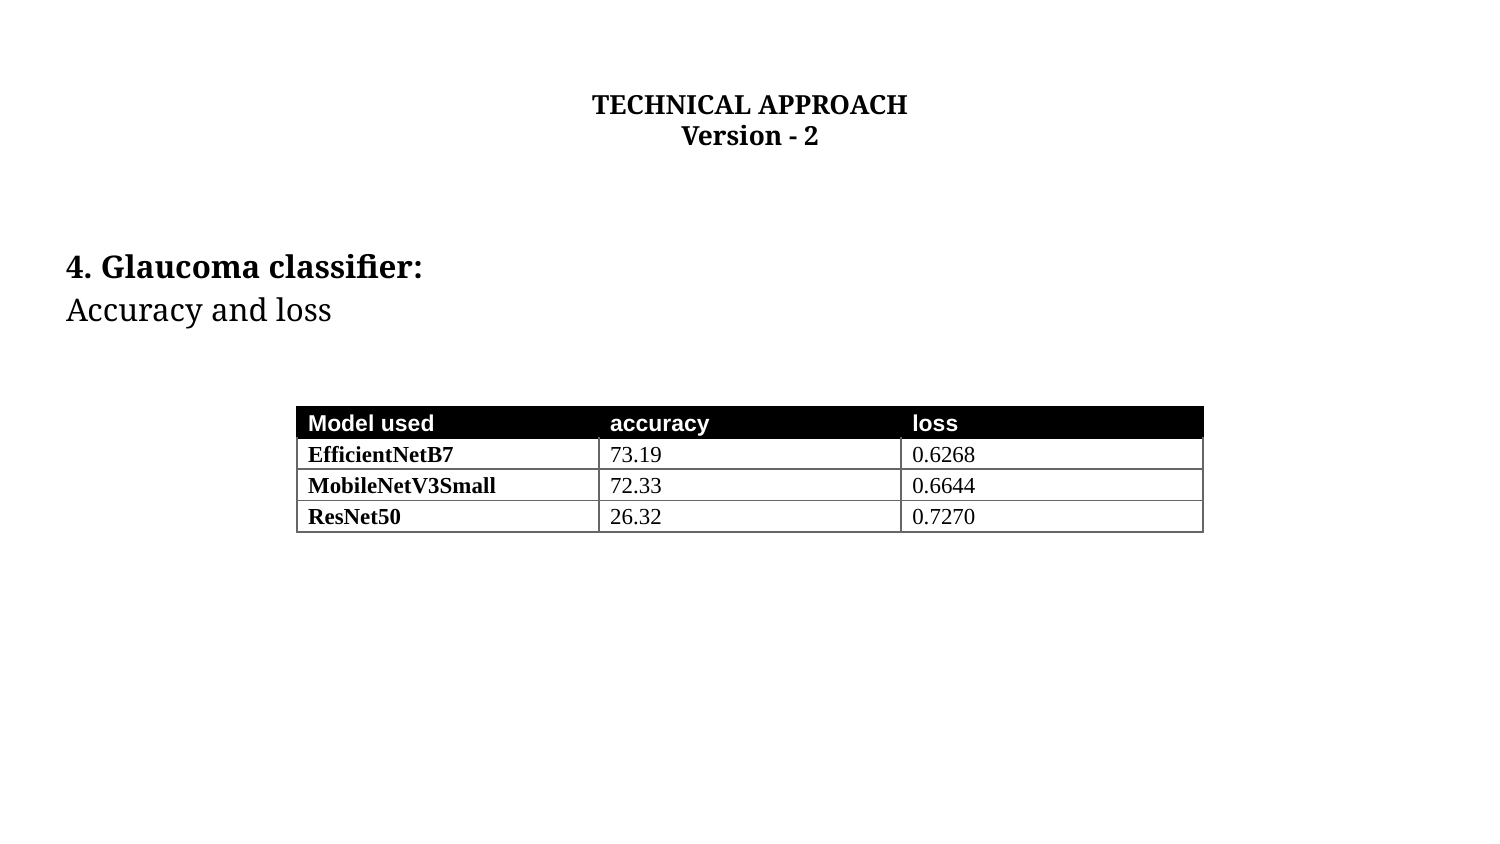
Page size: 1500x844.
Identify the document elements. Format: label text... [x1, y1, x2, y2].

title TECHNICAL APPROACH Version - 2 [51, 72, 1449, 167]
table_cell 72.33 [600, 470, 900, 500]
table_cell 26.32 [600, 501, 900, 531]
table_header accuracy [599, 408, 901, 437]
table_header Model used [298, 408, 599, 437]
table_cell ResNet50 [298, 501, 598, 531]
table_cell EfficientNetB7 [298, 439, 598, 468]
table_cell MobileNetV3Small [298, 470, 598, 500]
table_cell 0.6268 [902, 439, 1202, 468]
list 4. Glaucoma classifier: Accuracy and loss [51, 189, 1449, 750]
table_header loss [901, 408, 1202, 437]
table_cell 73.19 [600, 439, 900, 468]
table_cell 0.7270 [902, 501, 1202, 531]
table_cell 0.6644 [902, 470, 1202, 500]
